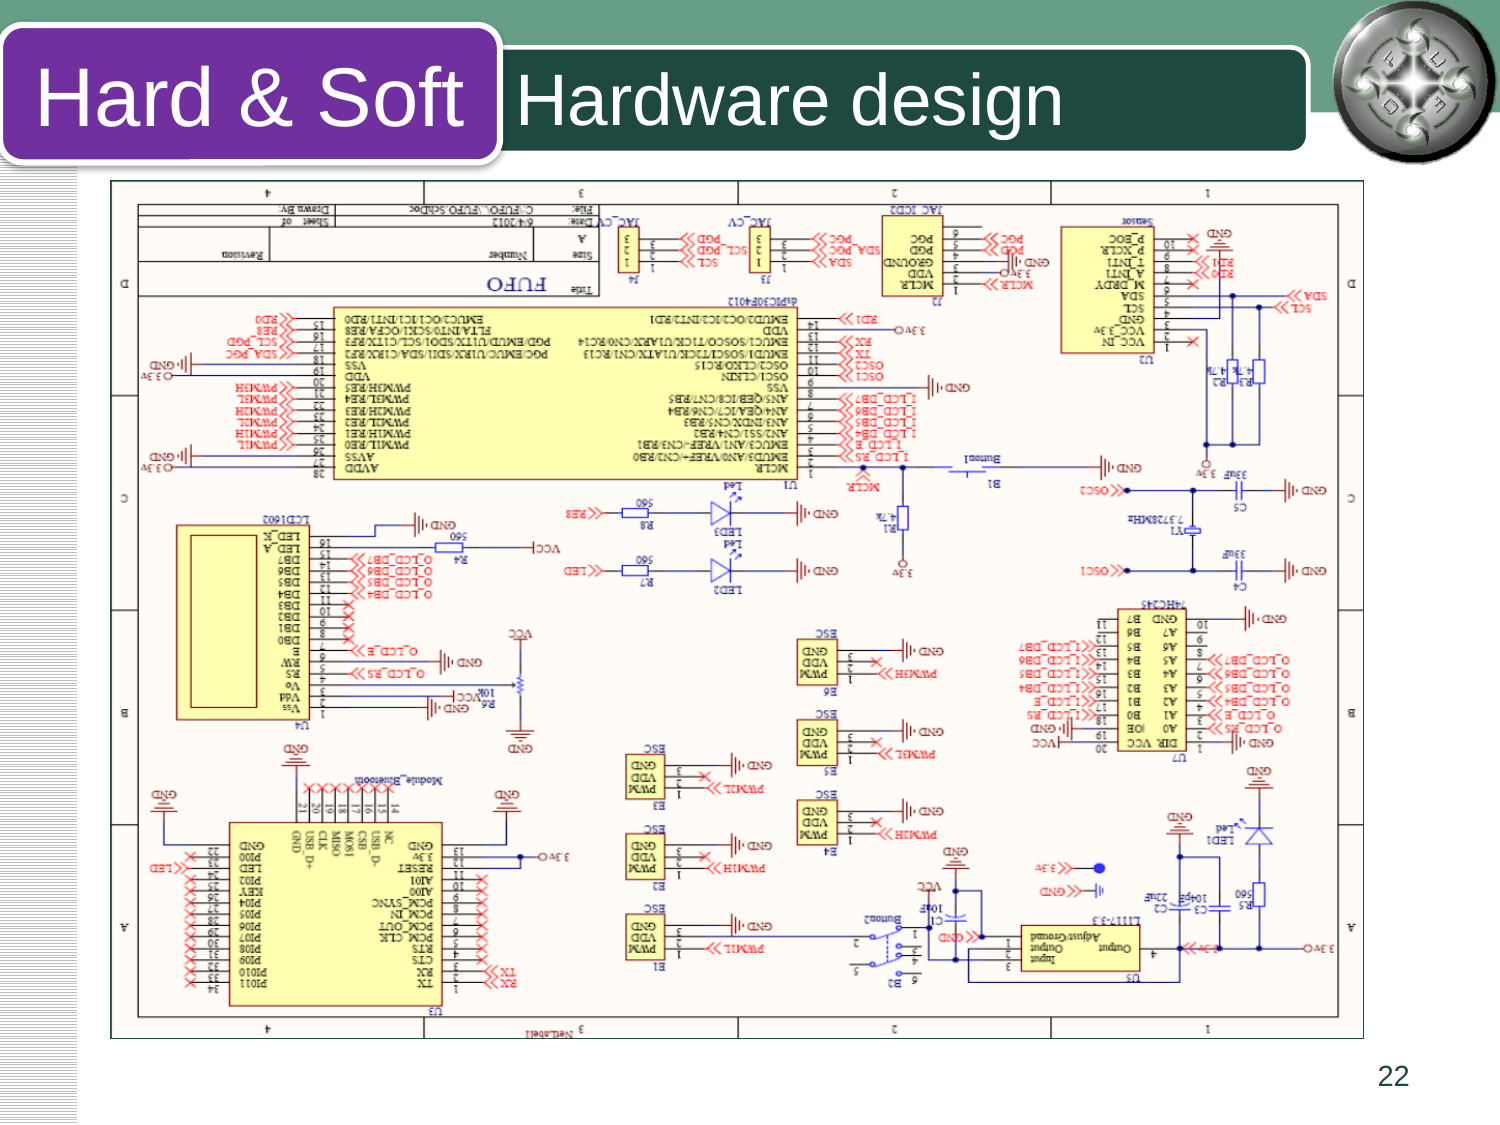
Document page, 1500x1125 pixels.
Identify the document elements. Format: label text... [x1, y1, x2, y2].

picture [110, 0, 1500, 1038]
text_box Hard & Soft [0, 21, 504, 166]
slide_number 22 [1074, 1049, 1426, 1103]
title Hardware design [508, 49, 1307, 143]
